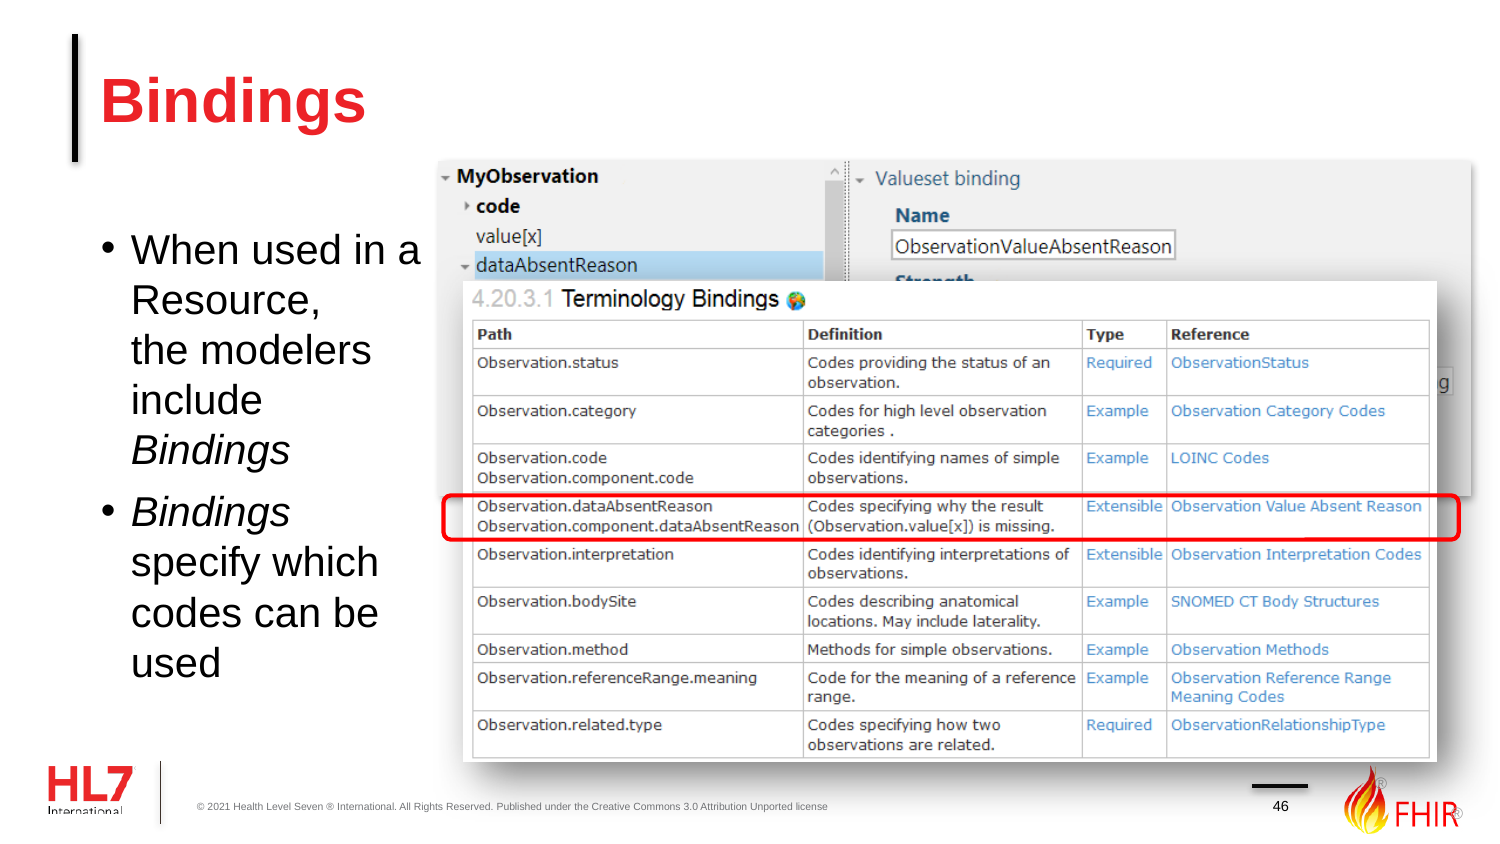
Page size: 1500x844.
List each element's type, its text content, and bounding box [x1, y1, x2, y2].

title Bindings [100, 33, 1451, 163]
picture [1339, 760, 1463, 837]
footer © 2021 Health Level Seven ® International. All Rights Reserved. Published under the Creative Commons 3.0 Attribution Unported license [196, 786, 941, 813]
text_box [443, 281, 1459, 762]
slide_number 46 [1258, 810, 1304, 814]
picture [438, 161, 1471, 497]
list When used in a Resource, the modelers include Bindings Bindings specify which codes can be used [100, 222, 422, 731]
